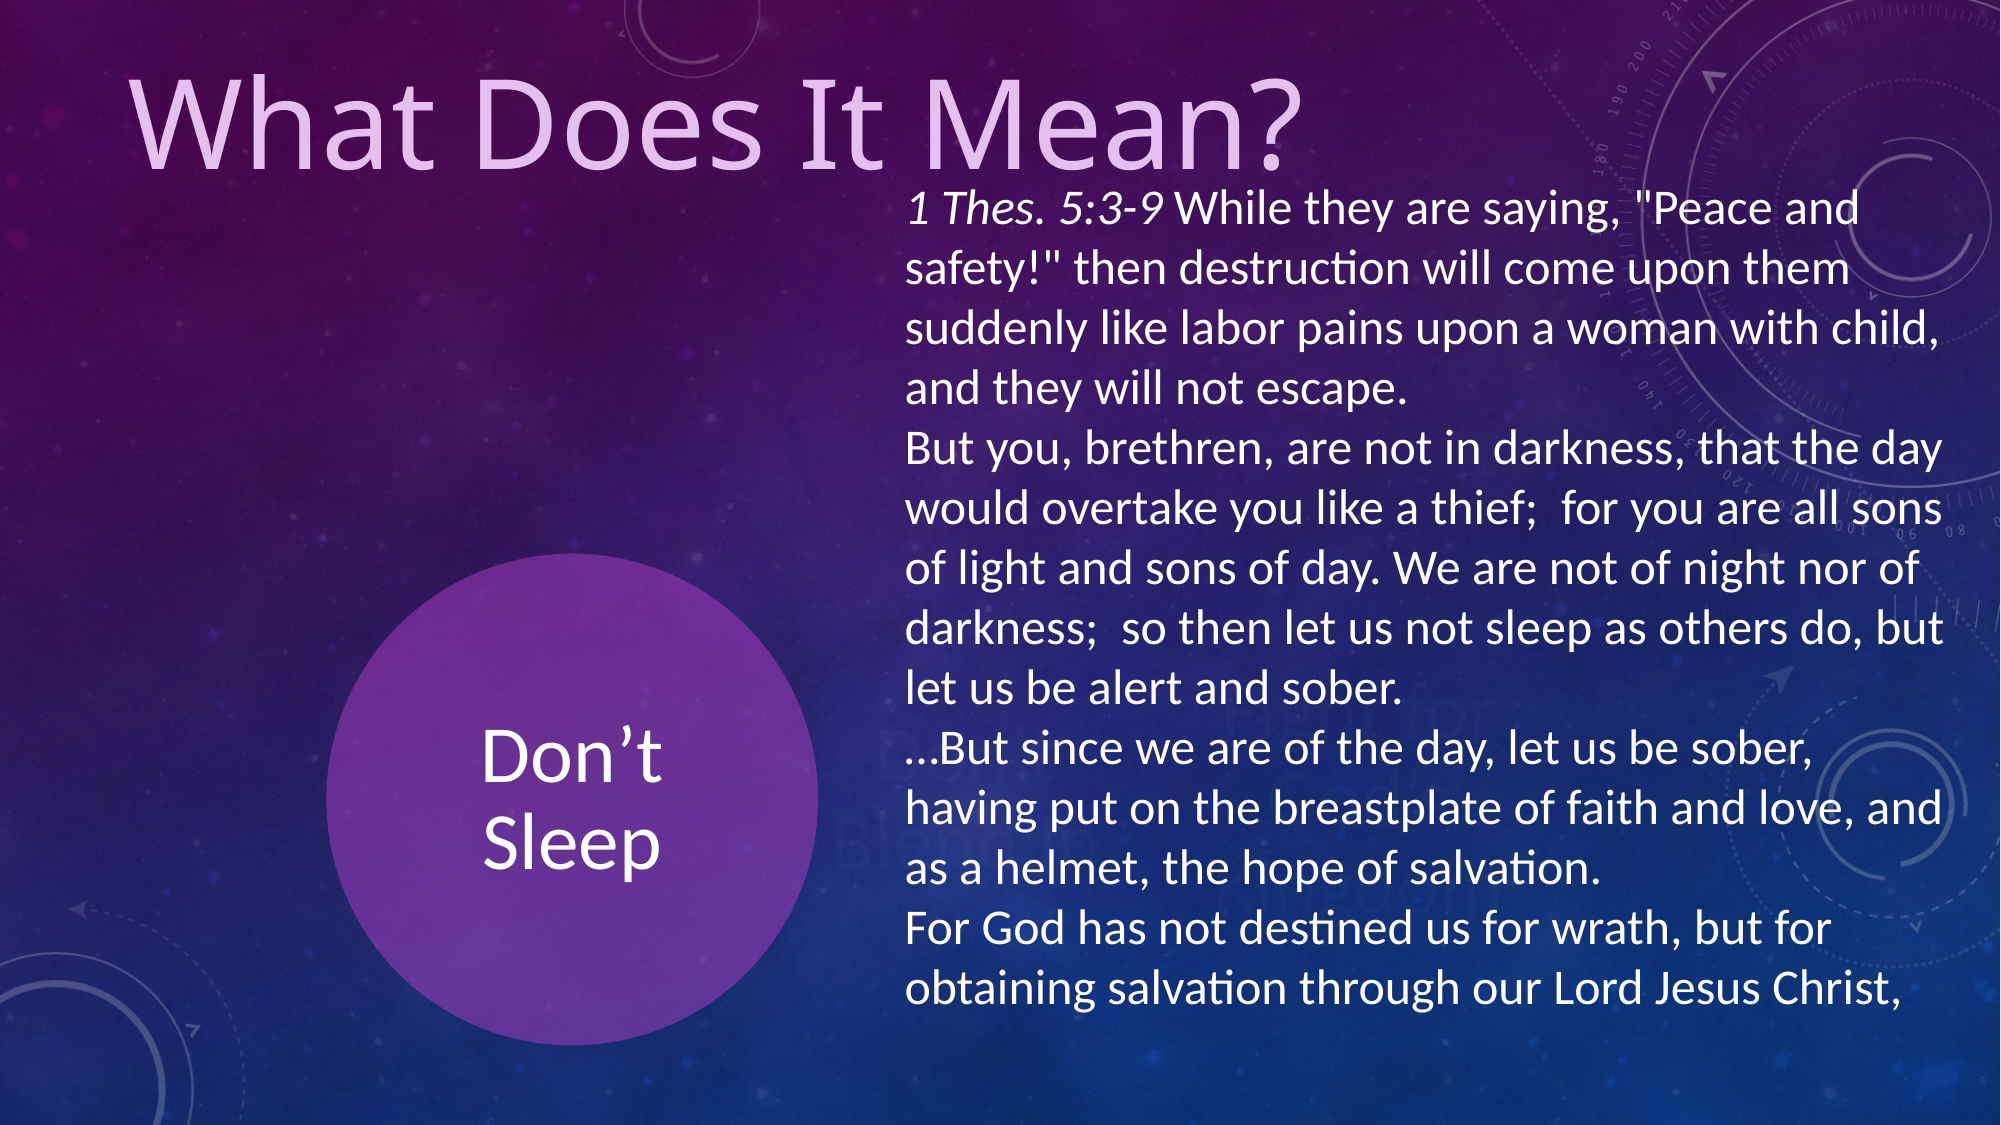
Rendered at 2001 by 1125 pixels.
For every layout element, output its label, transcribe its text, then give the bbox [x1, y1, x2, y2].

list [134, 553, 1797, 1046]
text_box 1 Thes. 5:3-9 While they are saying, "Peace and safety!" then destruction will come upon them suddenly like labor pains upon a woman with child, and they will not escape. But you, brethren, are not in darkness, that the day would overtake you like a thief; for you are all sons of light and sons of day. We are not of night nor of darkness; so then let us not sleep as others do, but let us be alert and sober. …But since we are of the day, let us be sober, having put on the breastplate of faith and love, and as a helmet, the hope of salvation. For God has not destined us for wrath, but for obtaining salvation through our Lord Jesus Christ, [889, 167, 1962, 1023]
picture [0, 0, 2001, 1125]
title What Does It Mean? [112, 0, 1775, 239]
